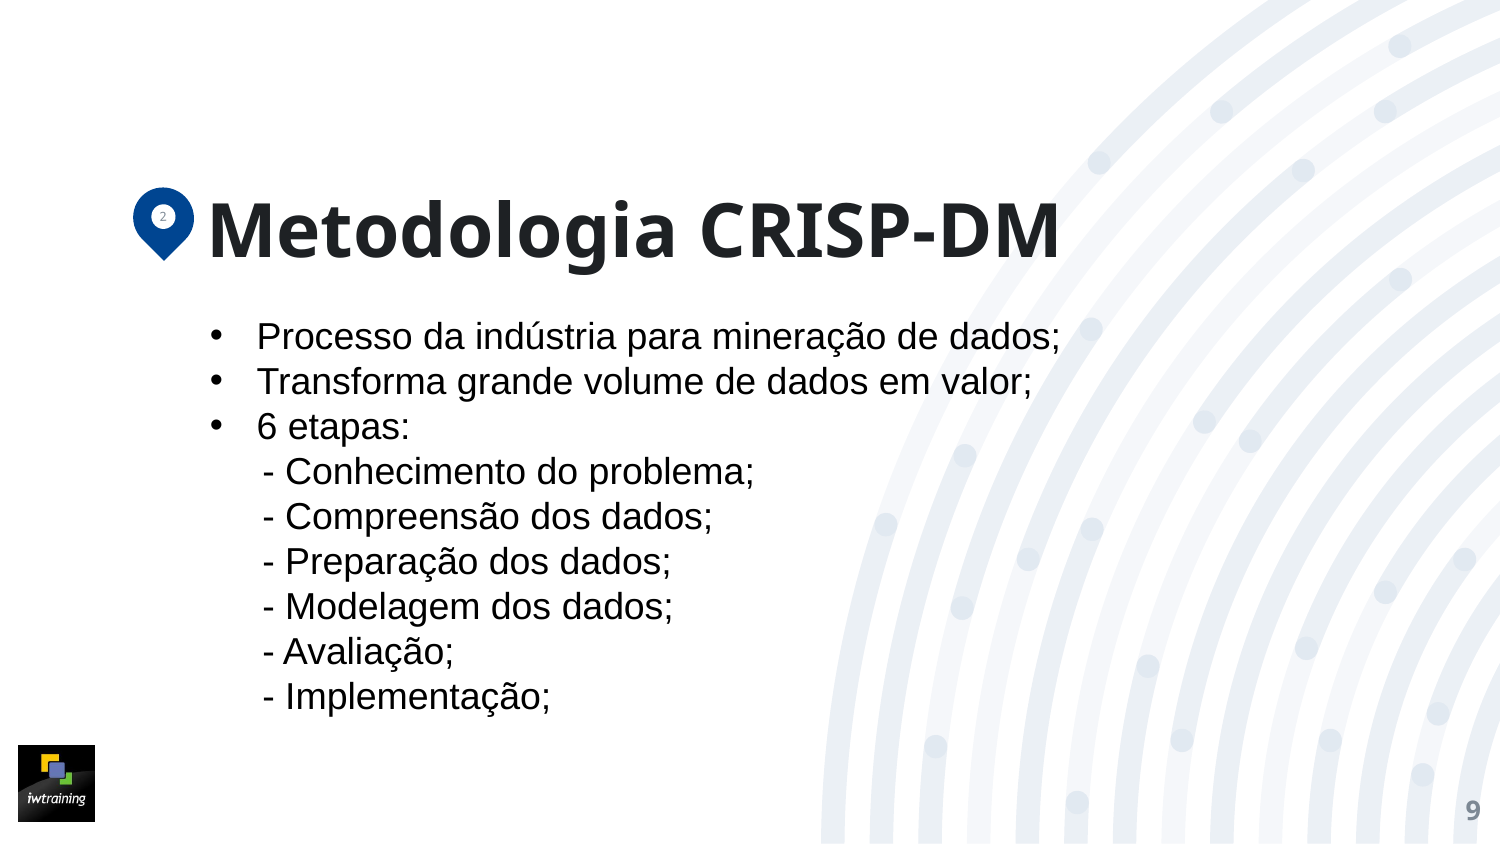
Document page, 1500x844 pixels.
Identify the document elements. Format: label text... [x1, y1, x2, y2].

text_box Processo da indústria para mineração de dados; Transforma grande volume de dados em valor; 6 etapas: - Conhecimento do problema; - Compreensão dos dados; - Preparação dos dados; - Modelagem dos dados; - Avaliação; - Implementação; [194, 304, 1105, 759]
picture [18, 745, 95, 822]
text_box Metodologia CRISP-DM [206, 152, 1482, 274]
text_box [133, 186, 194, 249]
slide_number 9 [1391, 779, 1482, 844]
